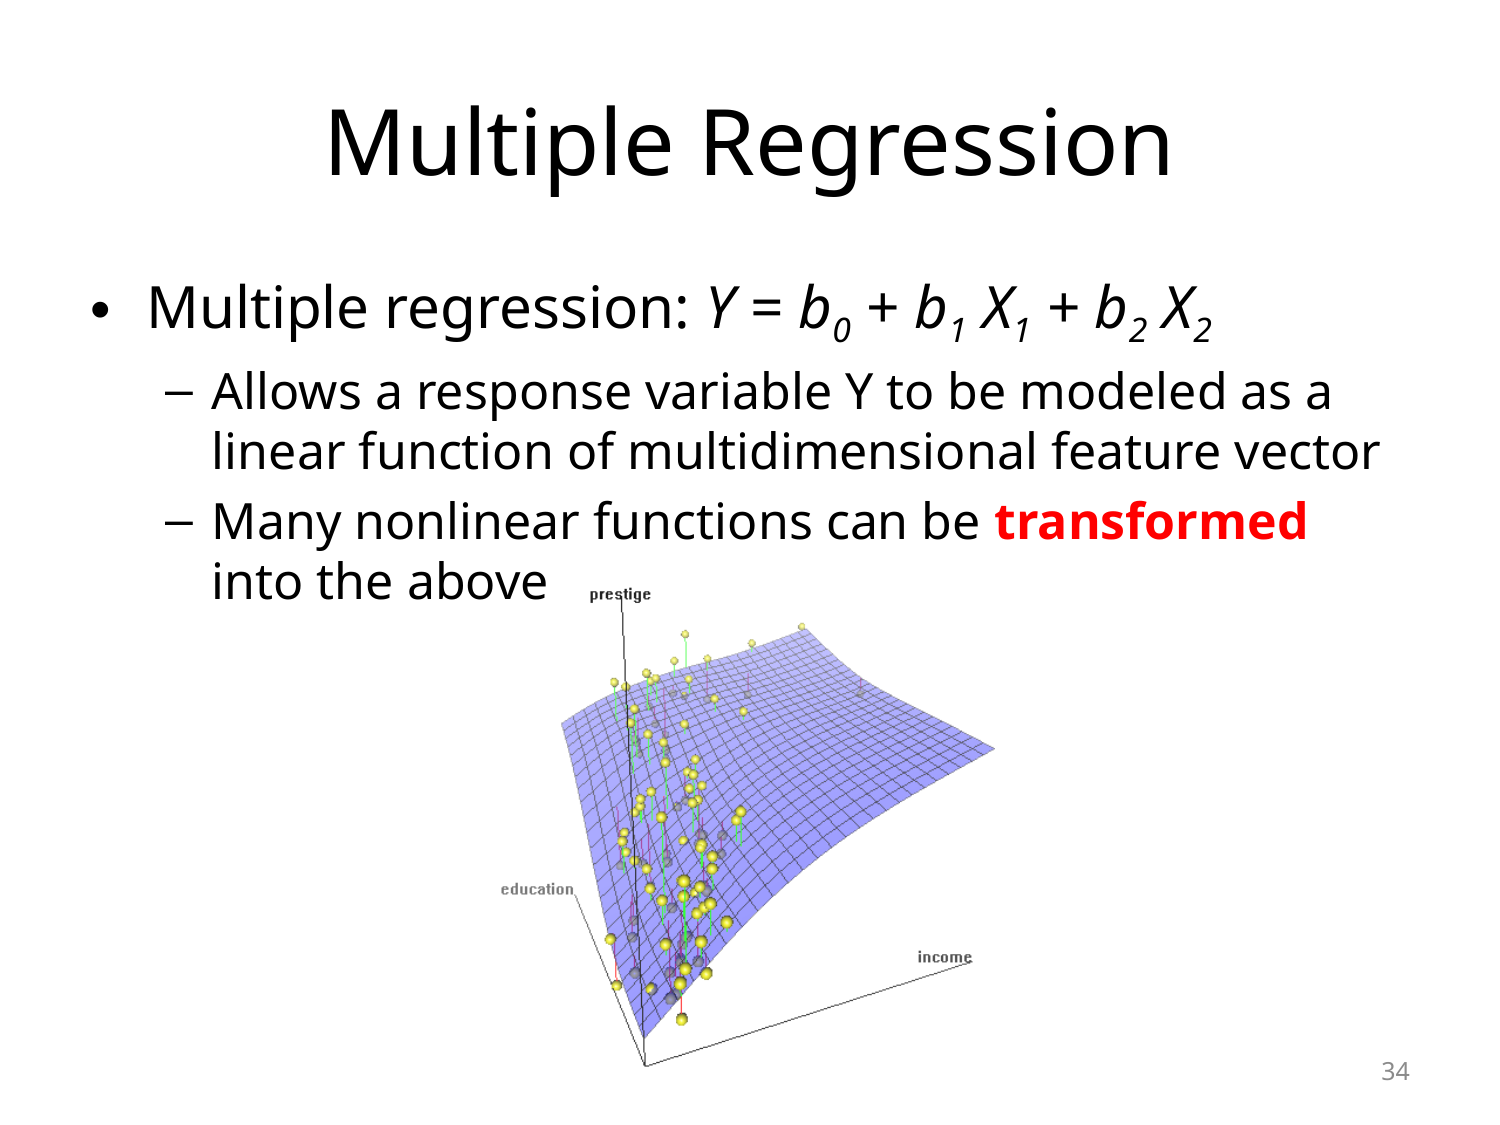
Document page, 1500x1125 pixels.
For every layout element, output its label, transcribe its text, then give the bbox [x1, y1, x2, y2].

slide_number 34 [1096, 1042, 1425, 1103]
list Multiple regression: Y = b0 + b1 X1 + b2 X2 Allows a response variable Y to be modeled as a linear function of multidimensional feature vector Many nonlinear functions can be transformed into the above [75, 262, 1425, 1005]
title Multiple Regression [75, 45, 1425, 233]
picture [409, 459, 1091, 1103]
